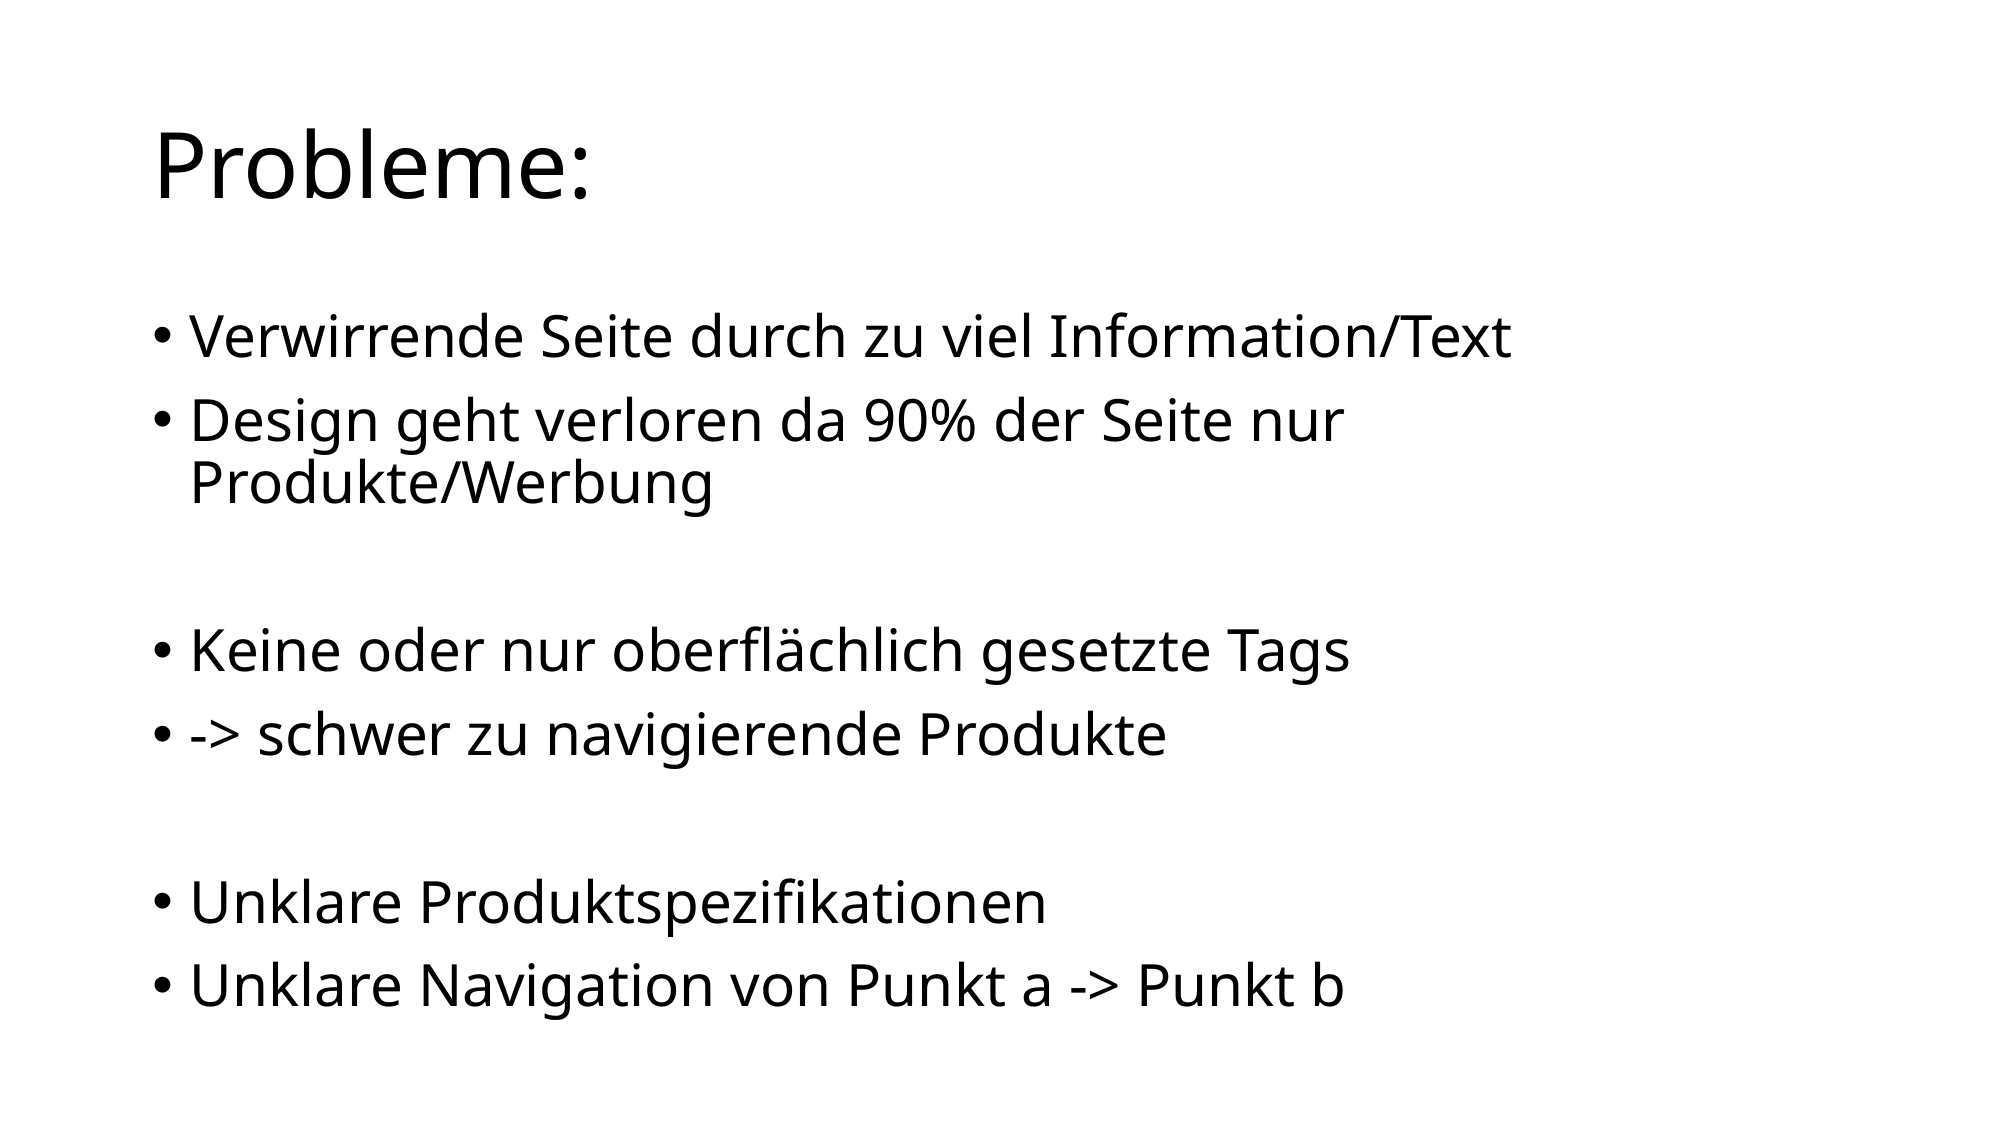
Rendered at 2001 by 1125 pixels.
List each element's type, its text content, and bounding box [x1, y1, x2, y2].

title Probleme: [137, 59, 1863, 278]
list Verwirrende Seite durch zu viel Information/Text Design geht verloren da 90% der Seite nur Produkte/Werbung Keine oder nur oberflächlich gesetzte Tags -> schwer zu navigierende Produkte Unklare Produktspezifikationen Unklare Navigation von Punkt a -> Punkt b [137, 299, 1863, 1014]
